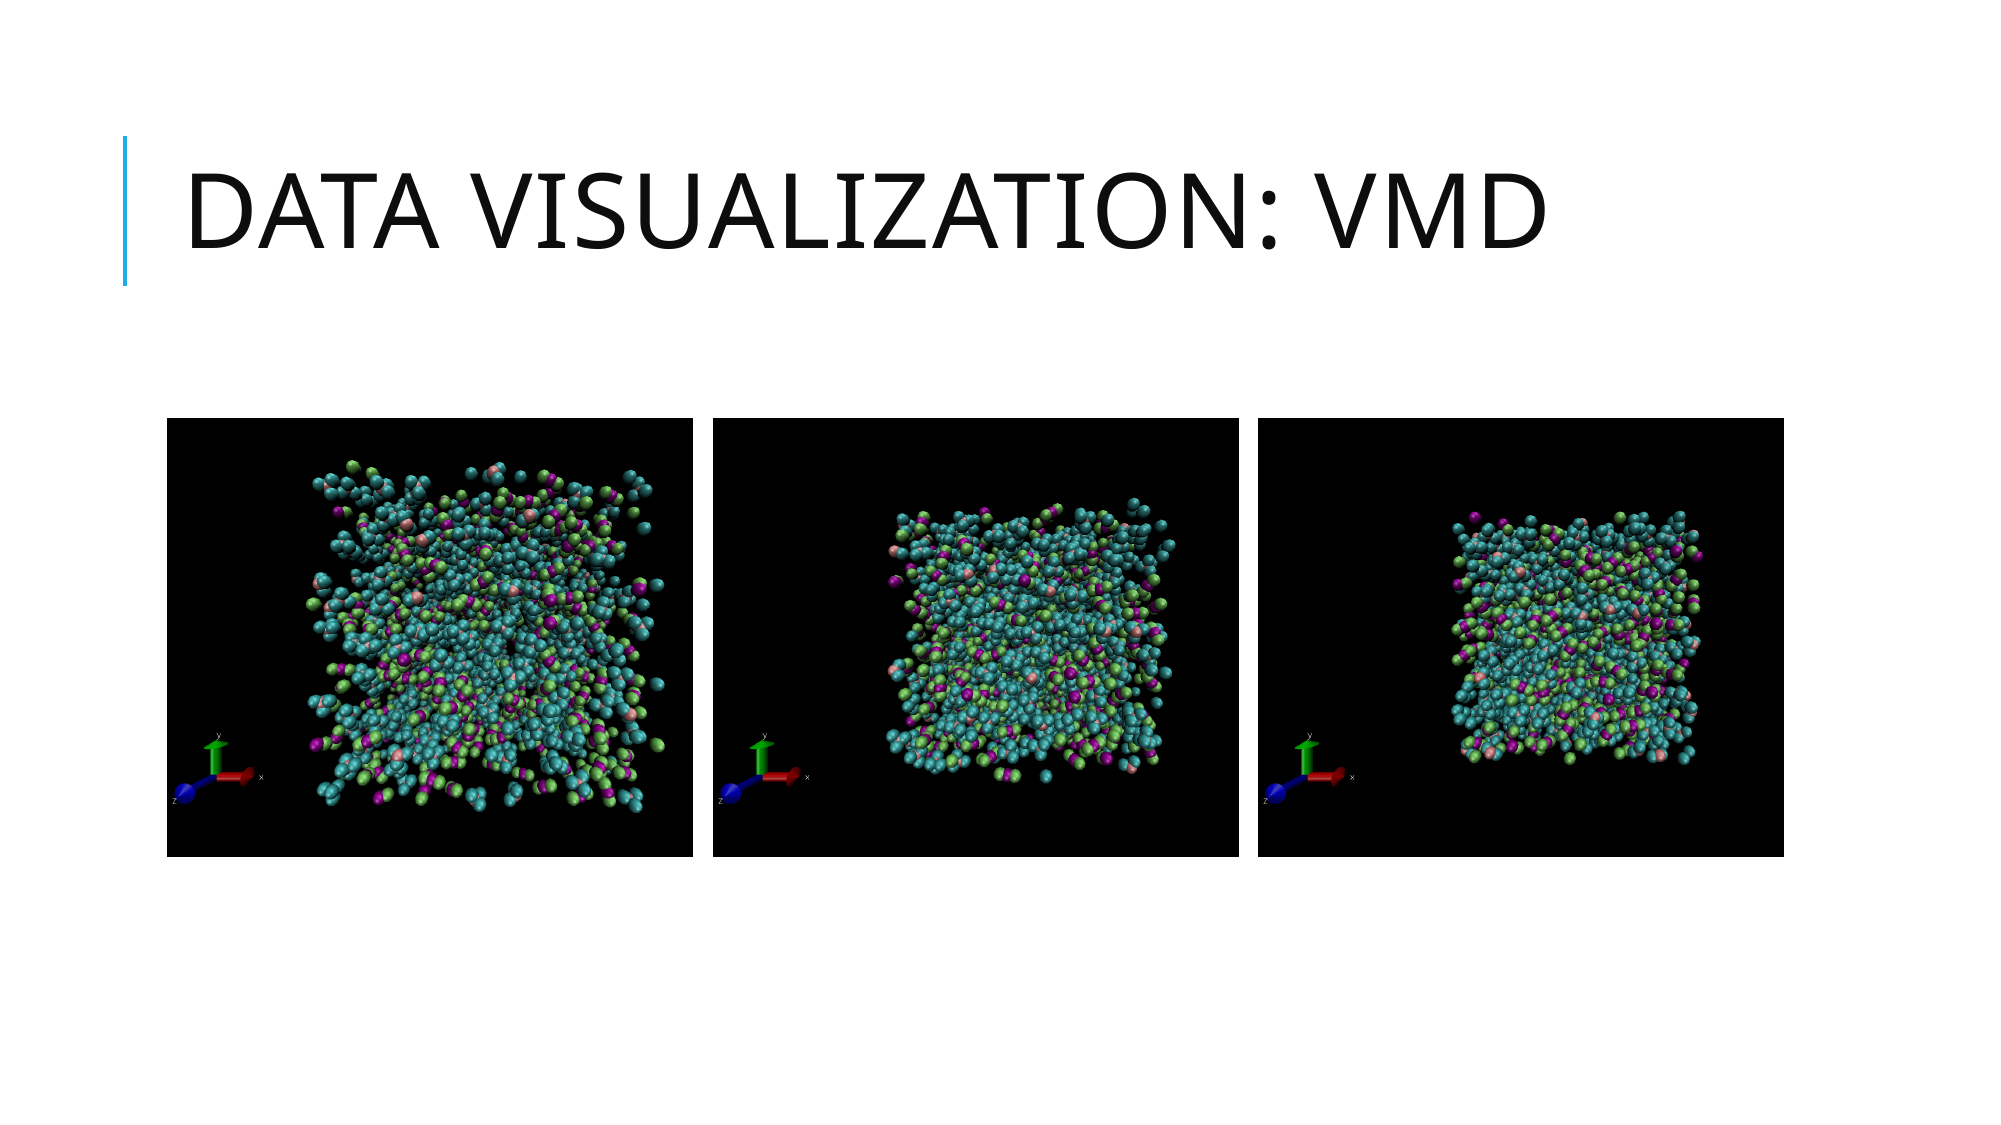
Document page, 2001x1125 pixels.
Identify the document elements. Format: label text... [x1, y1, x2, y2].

picture [1258, 418, 1784, 857]
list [712, 418, 1239, 857]
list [167, 418, 694, 857]
title Data Visualization: VMD [168, 96, 1763, 342]
